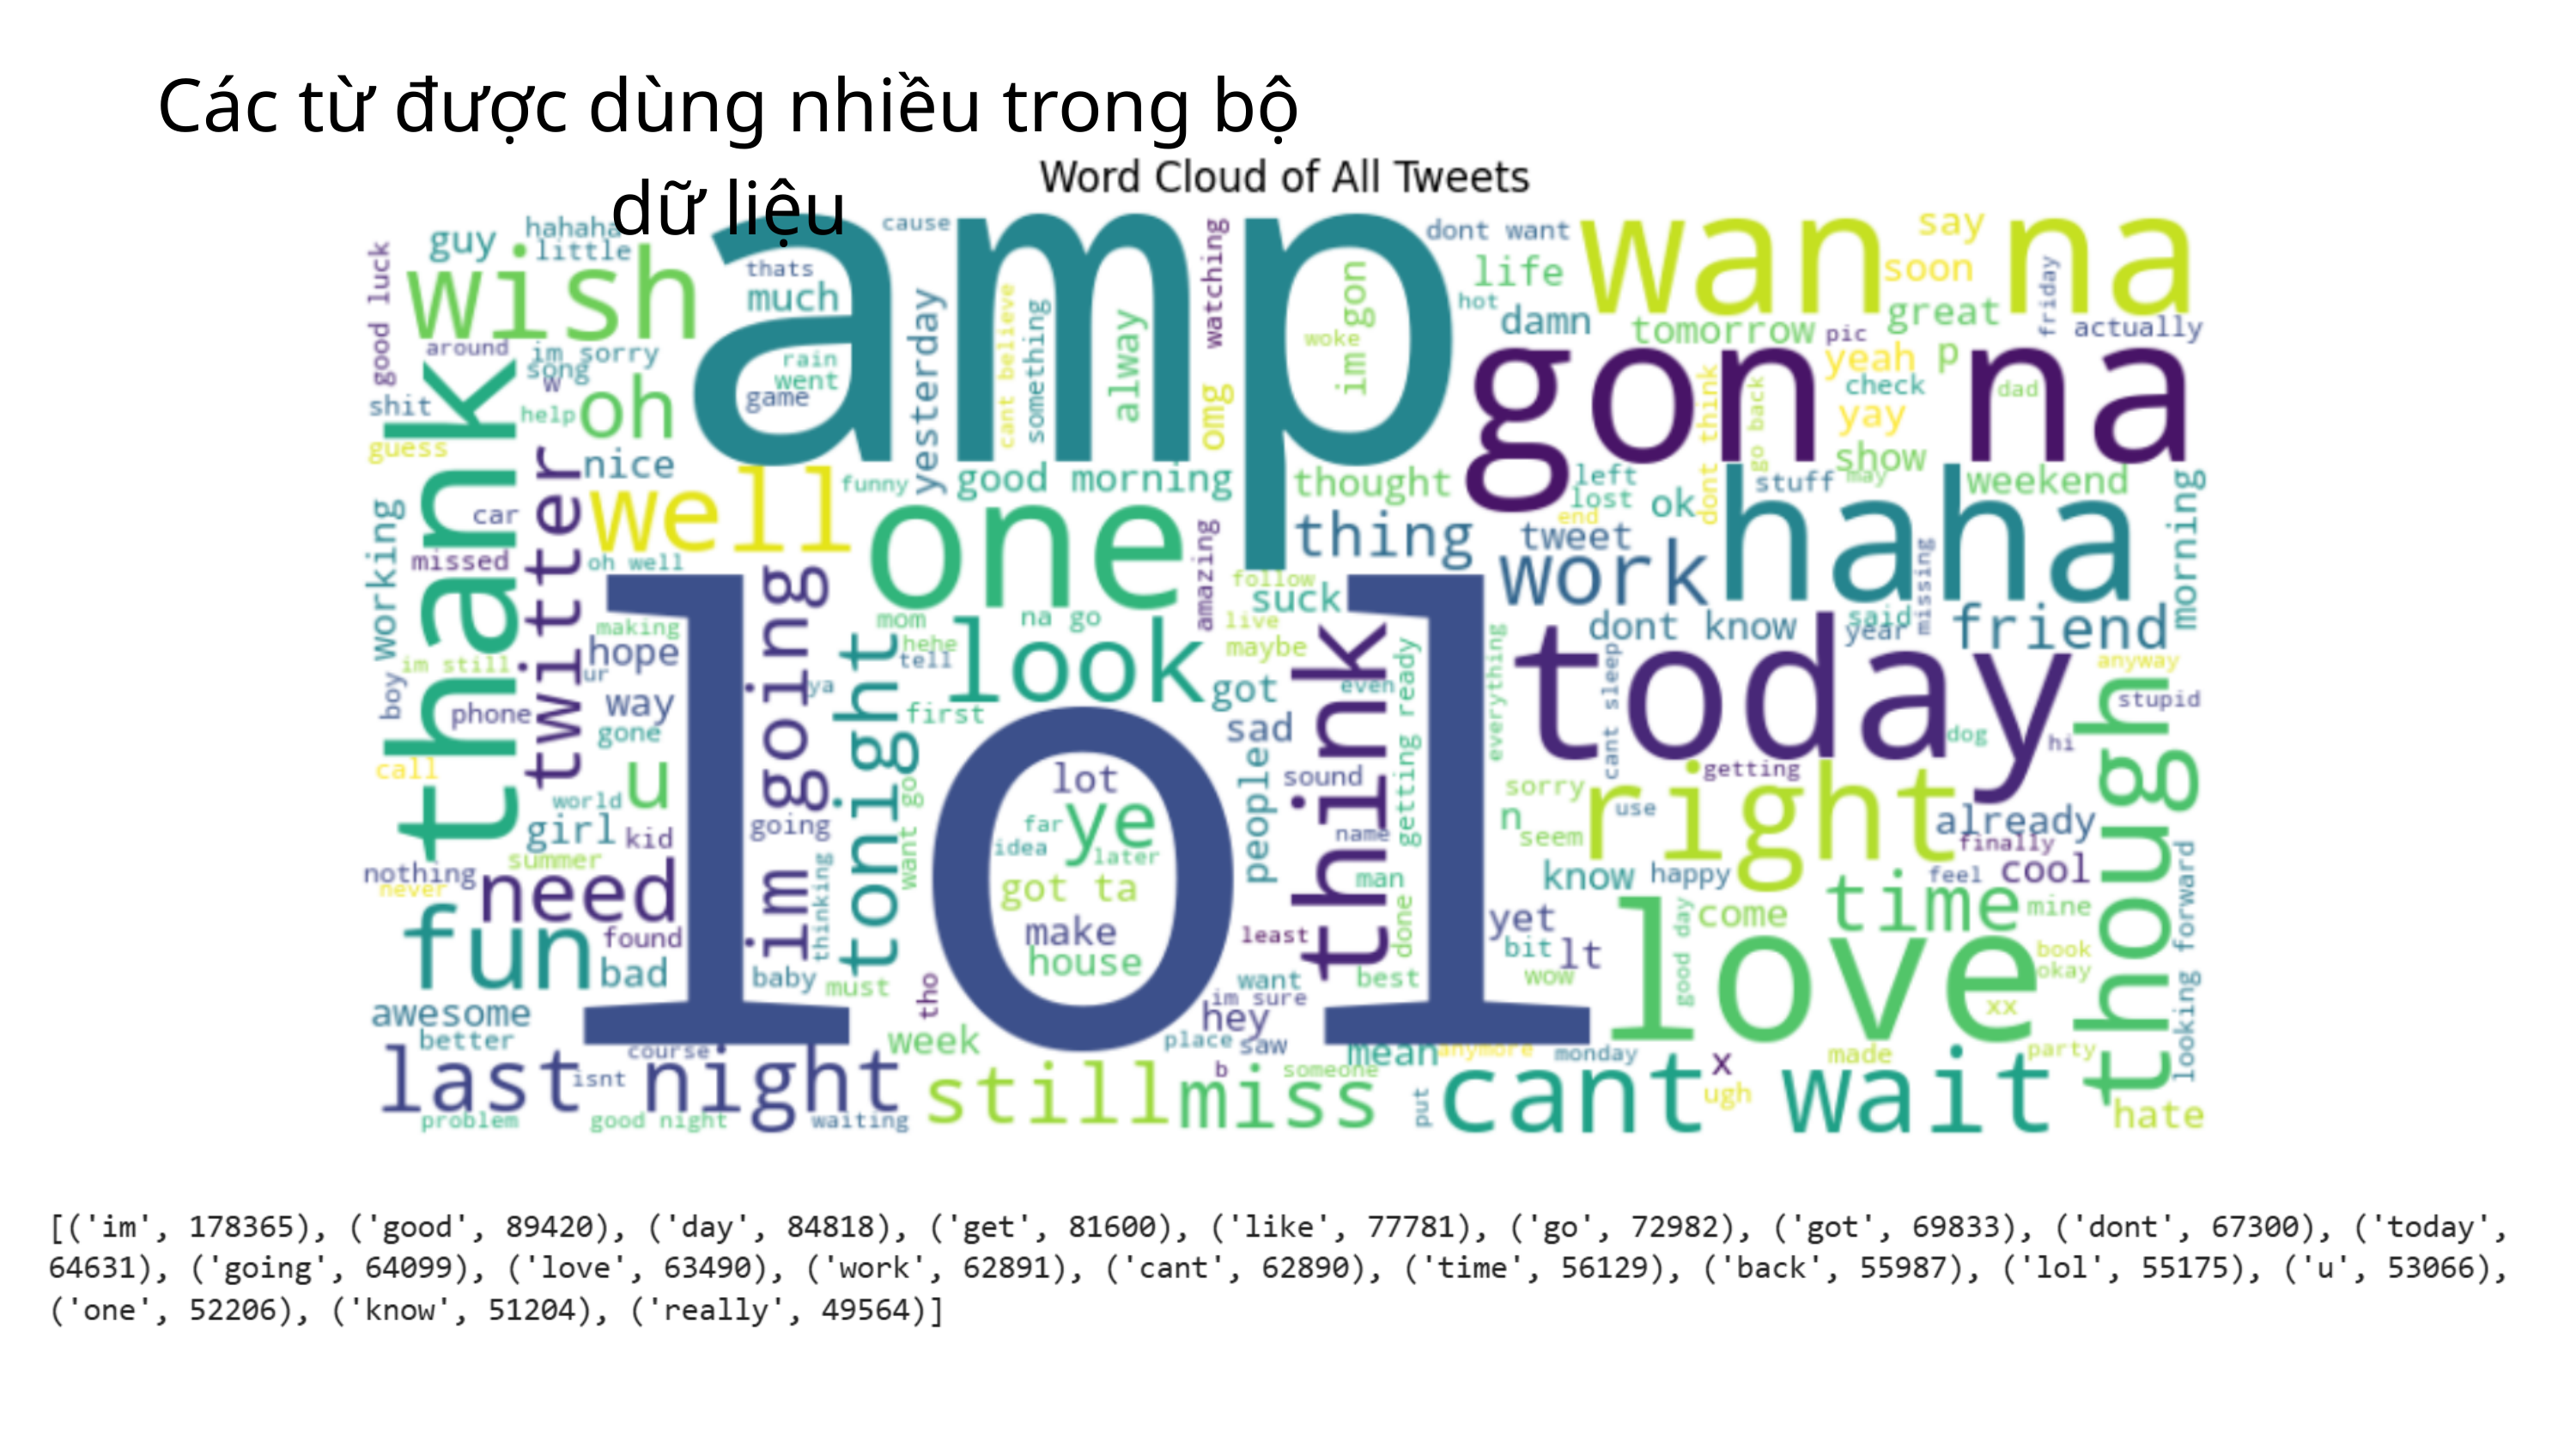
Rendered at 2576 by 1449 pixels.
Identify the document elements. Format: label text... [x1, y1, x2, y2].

text_box Các từ được dùng nhiều trong bộ dữ liệu [144, 44, 1315, 250]
text_box [40, 1199, 2522, 1355]
text_box [331, 144, 2232, 1155]
